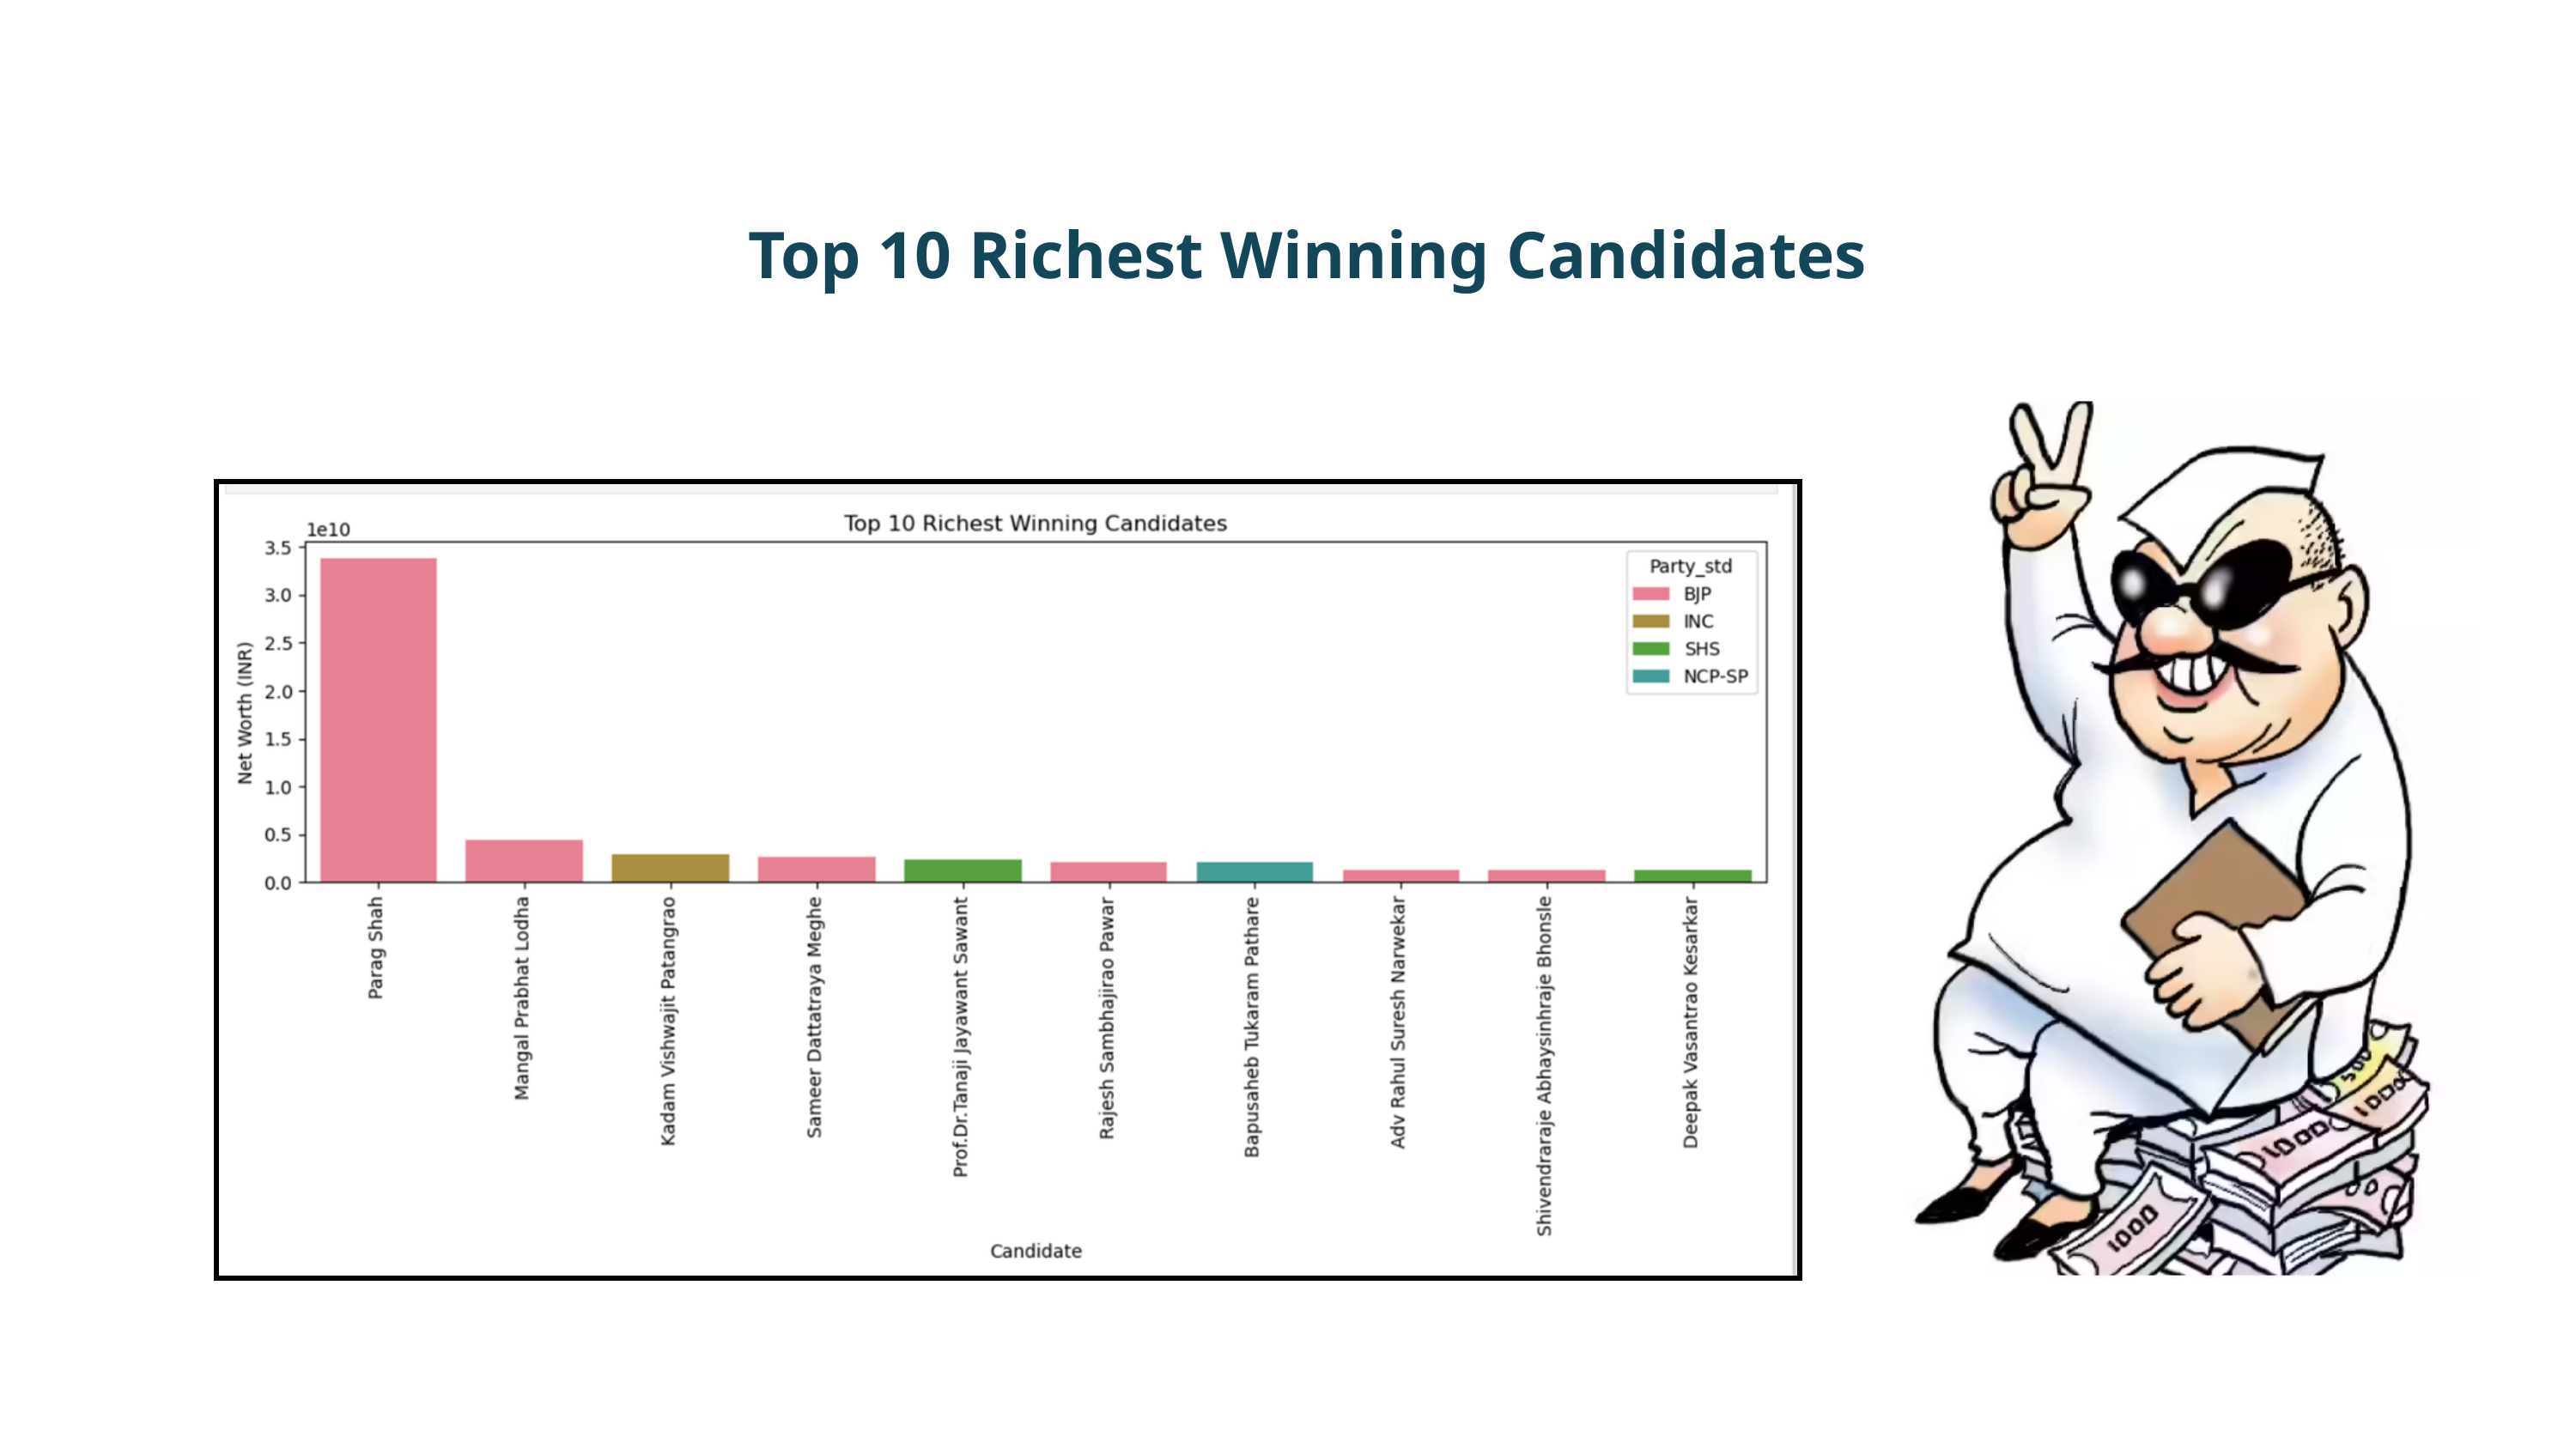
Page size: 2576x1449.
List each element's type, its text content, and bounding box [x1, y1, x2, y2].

text_box [1900, 382, 2481, 1278]
text_box Top 10 Richest Winning Candidates [501, 201, 2115, 292]
text_box [216, 481, 1801, 1278]
